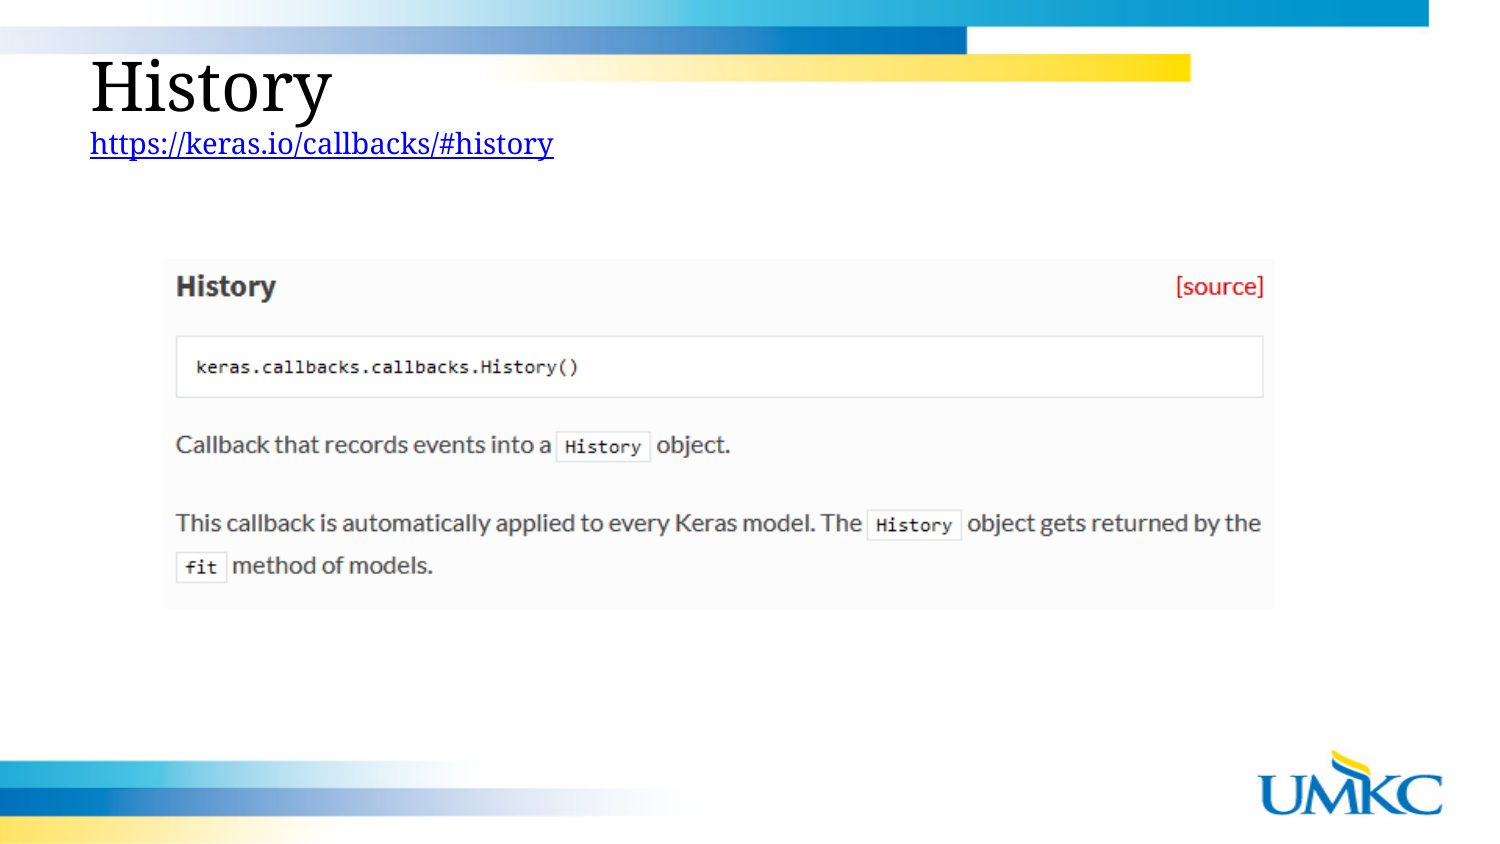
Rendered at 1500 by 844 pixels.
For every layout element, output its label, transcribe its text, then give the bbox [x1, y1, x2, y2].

picture [0, 0, 1500, 844]
text_box History https://keras.io/callbacks/#history [74, 33, 1425, 175]
